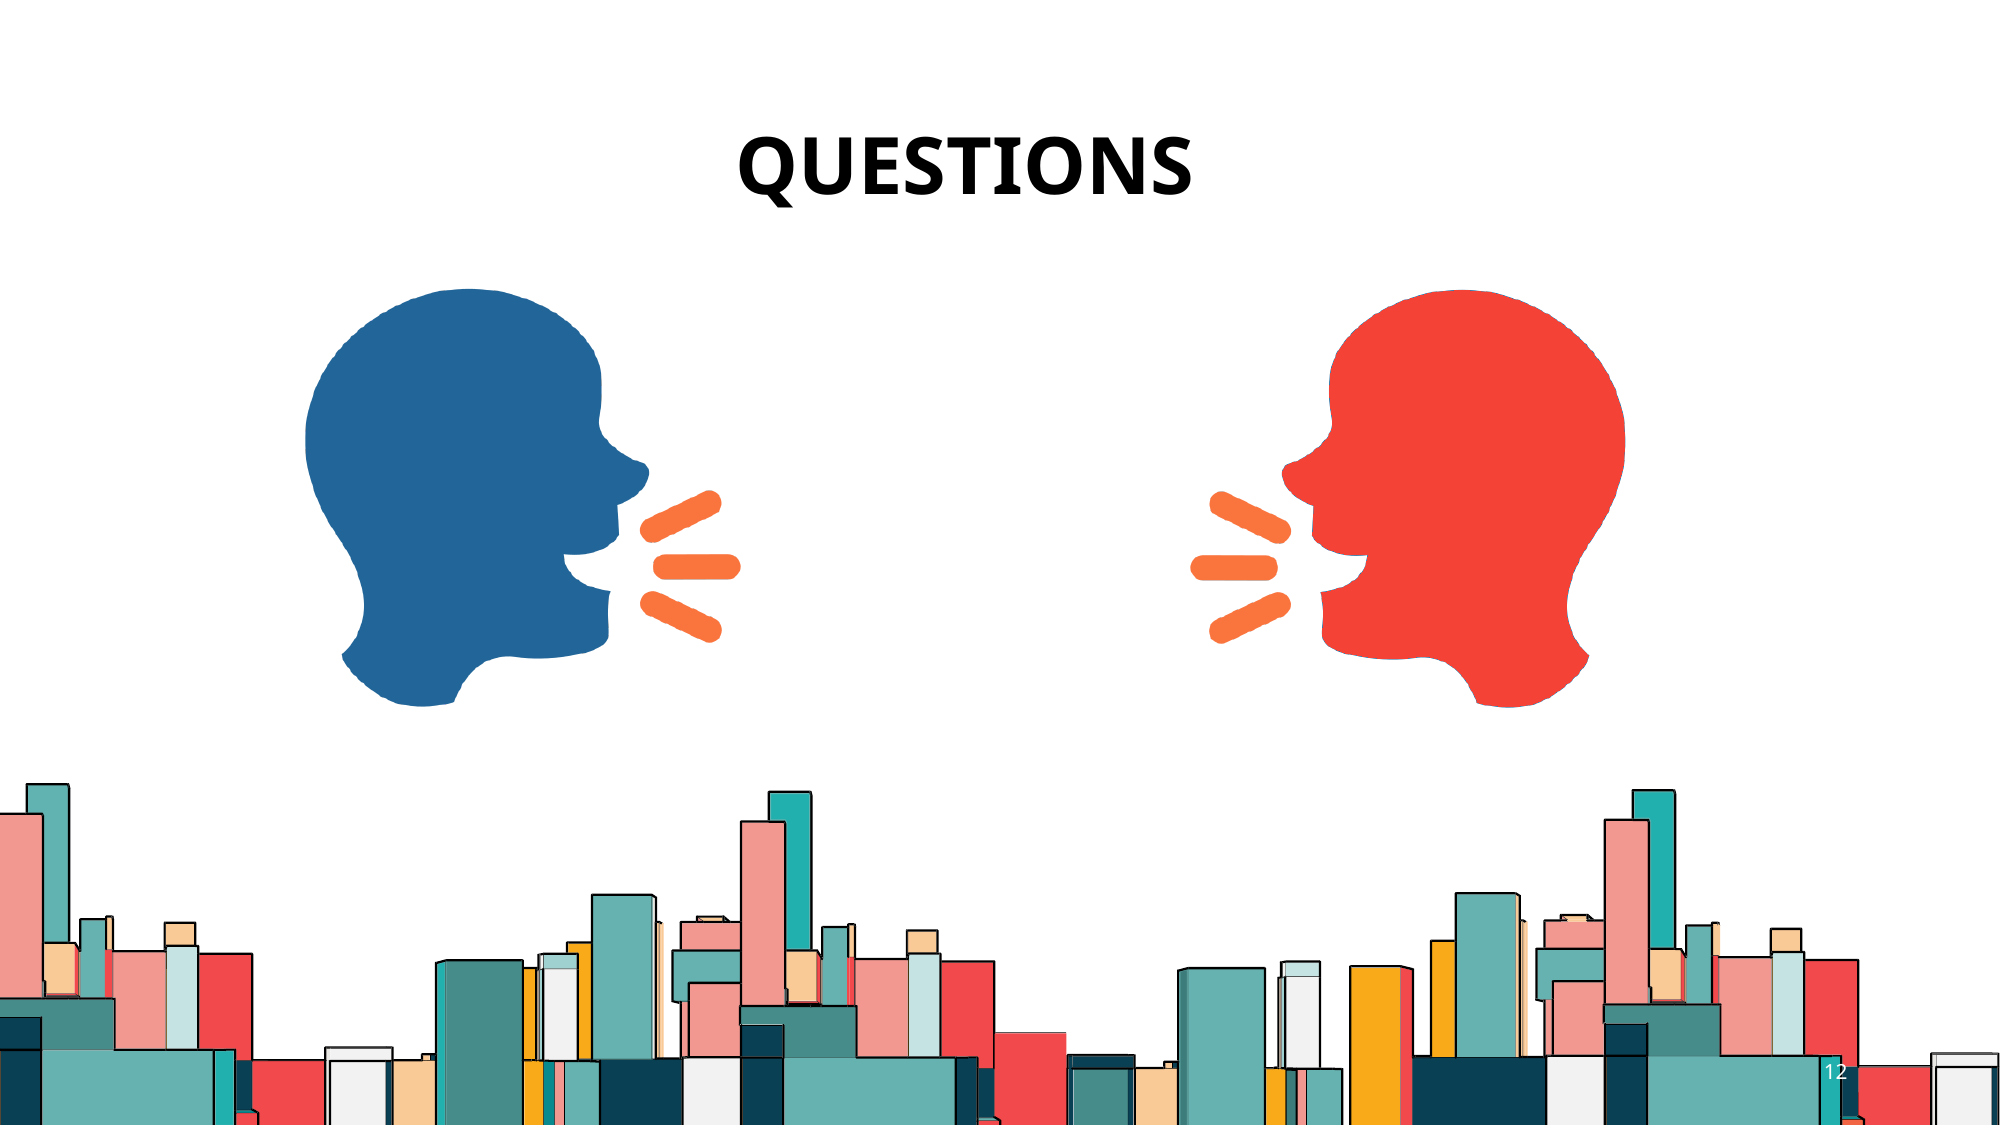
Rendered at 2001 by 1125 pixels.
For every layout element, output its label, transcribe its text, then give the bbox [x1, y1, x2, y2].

title Questions [292, 60, 1638, 278]
picture [1188, 277, 1639, 728]
picture [291, 276, 742, 727]
slide_number 12 [1412, 1042, 1863, 1103]
